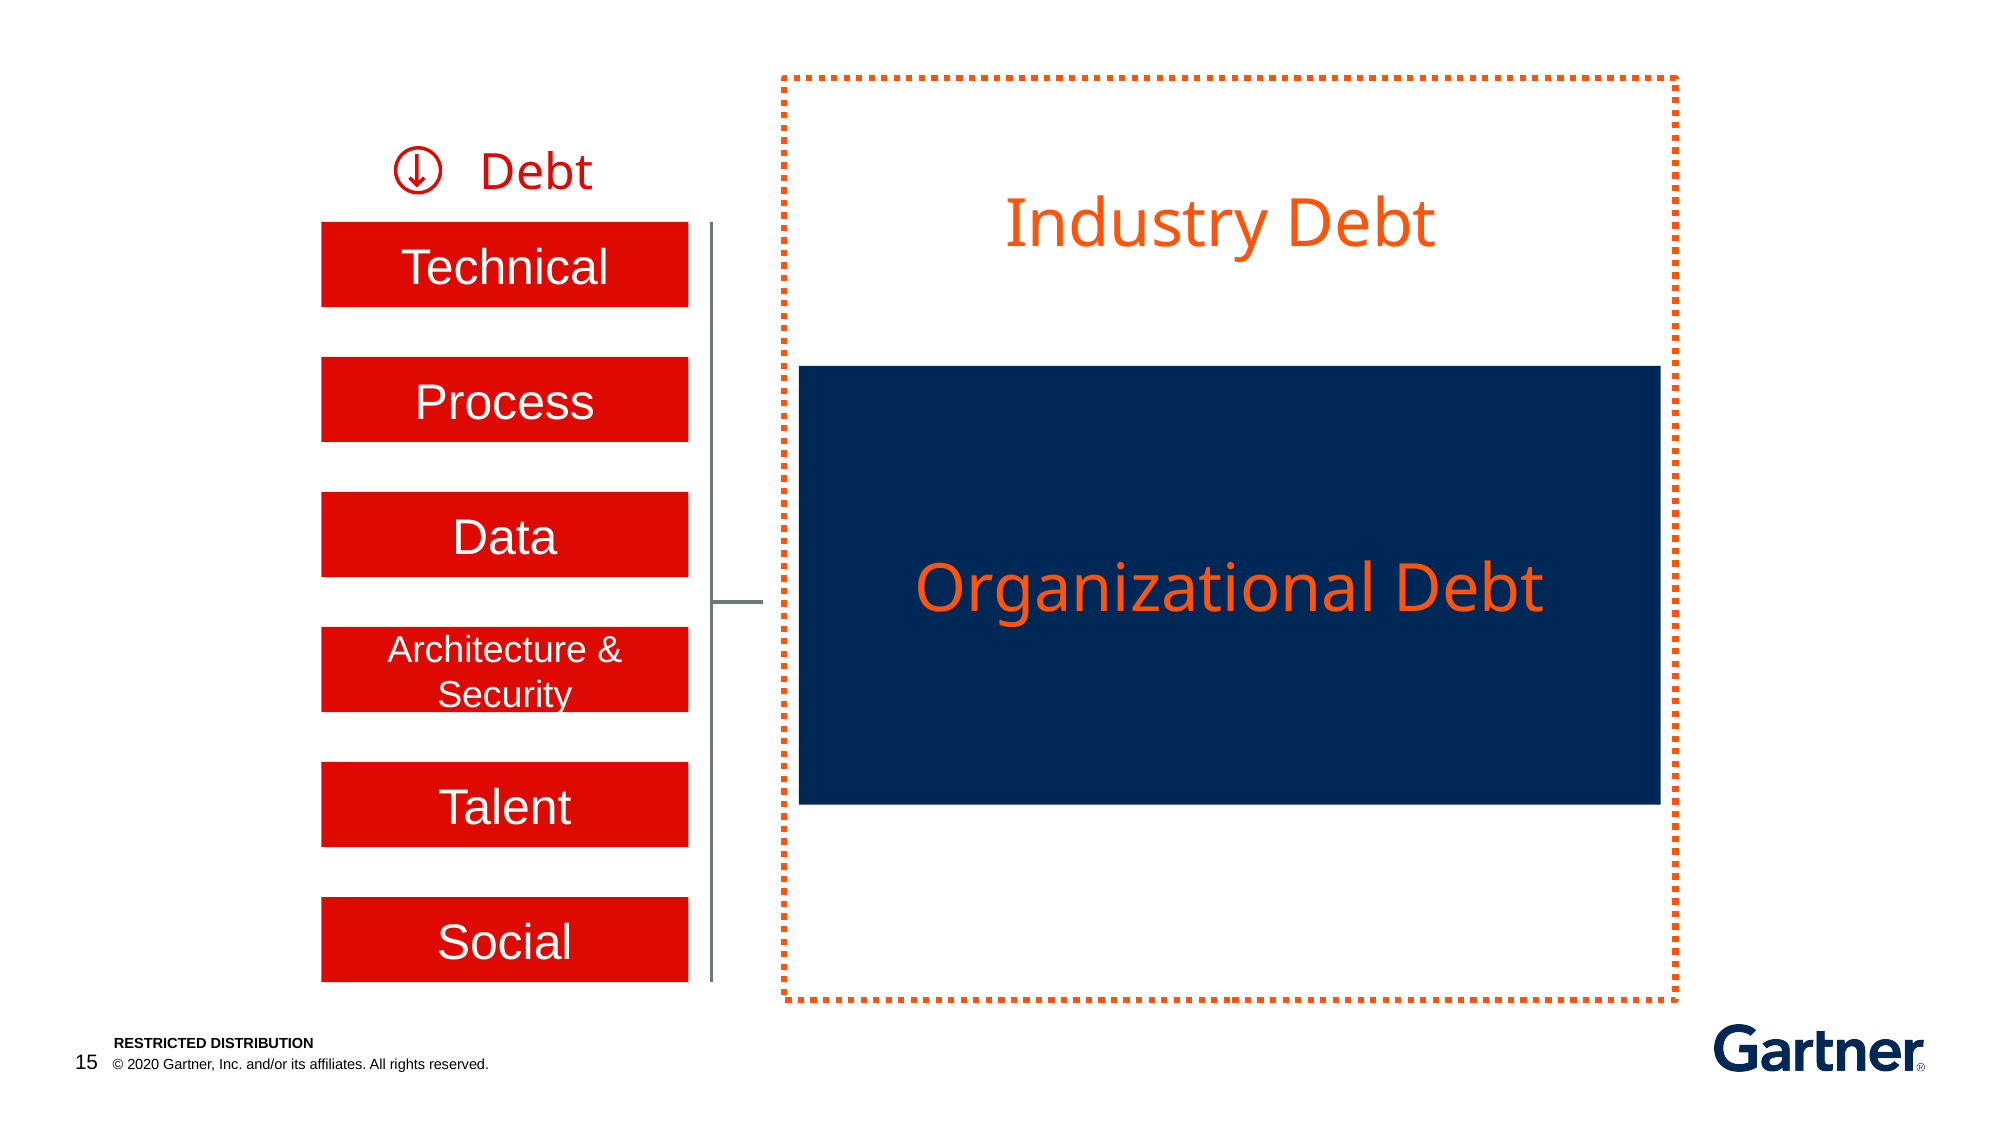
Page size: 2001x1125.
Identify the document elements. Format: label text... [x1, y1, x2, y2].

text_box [711, 221, 764, 983]
text_box Talent [321, 761, 689, 848]
text_box Technical [321, 221, 689, 307]
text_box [393, 132, 617, 209]
text_box Data [321, 491, 689, 578]
text_box Social [321, 897, 689, 983]
picture [1714, 1024, 1925, 1072]
text_box Architecture & Security [321, 626, 689, 713]
text_box Process [321, 356, 689, 442]
text_box Industry Debt [782, 76, 1678, 1002]
text_box Organizational Debt [797, 364, 1663, 807]
